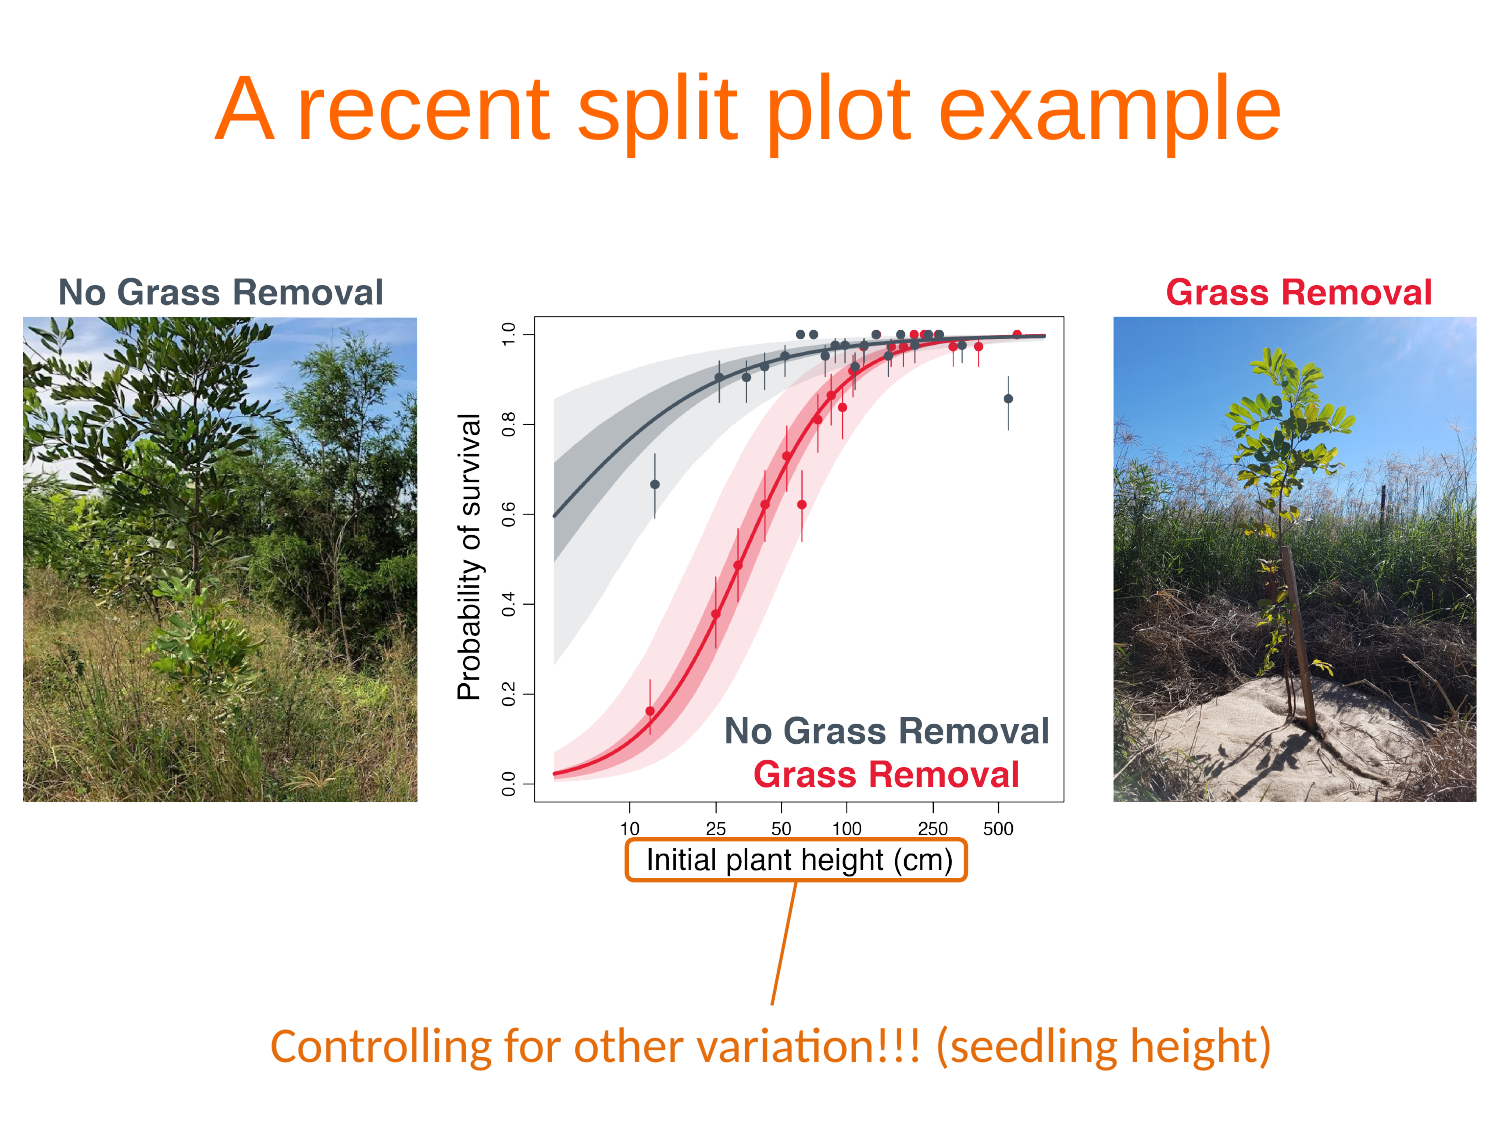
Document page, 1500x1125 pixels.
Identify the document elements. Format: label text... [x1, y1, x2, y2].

text_box Controlling for other variation!!! (seedling height) [255, 1005, 1289, 1081]
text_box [771, 880, 797, 1006]
text_box A recent split plot example [0, 8, 1500, 197]
picture [22, 272, 1477, 897]
